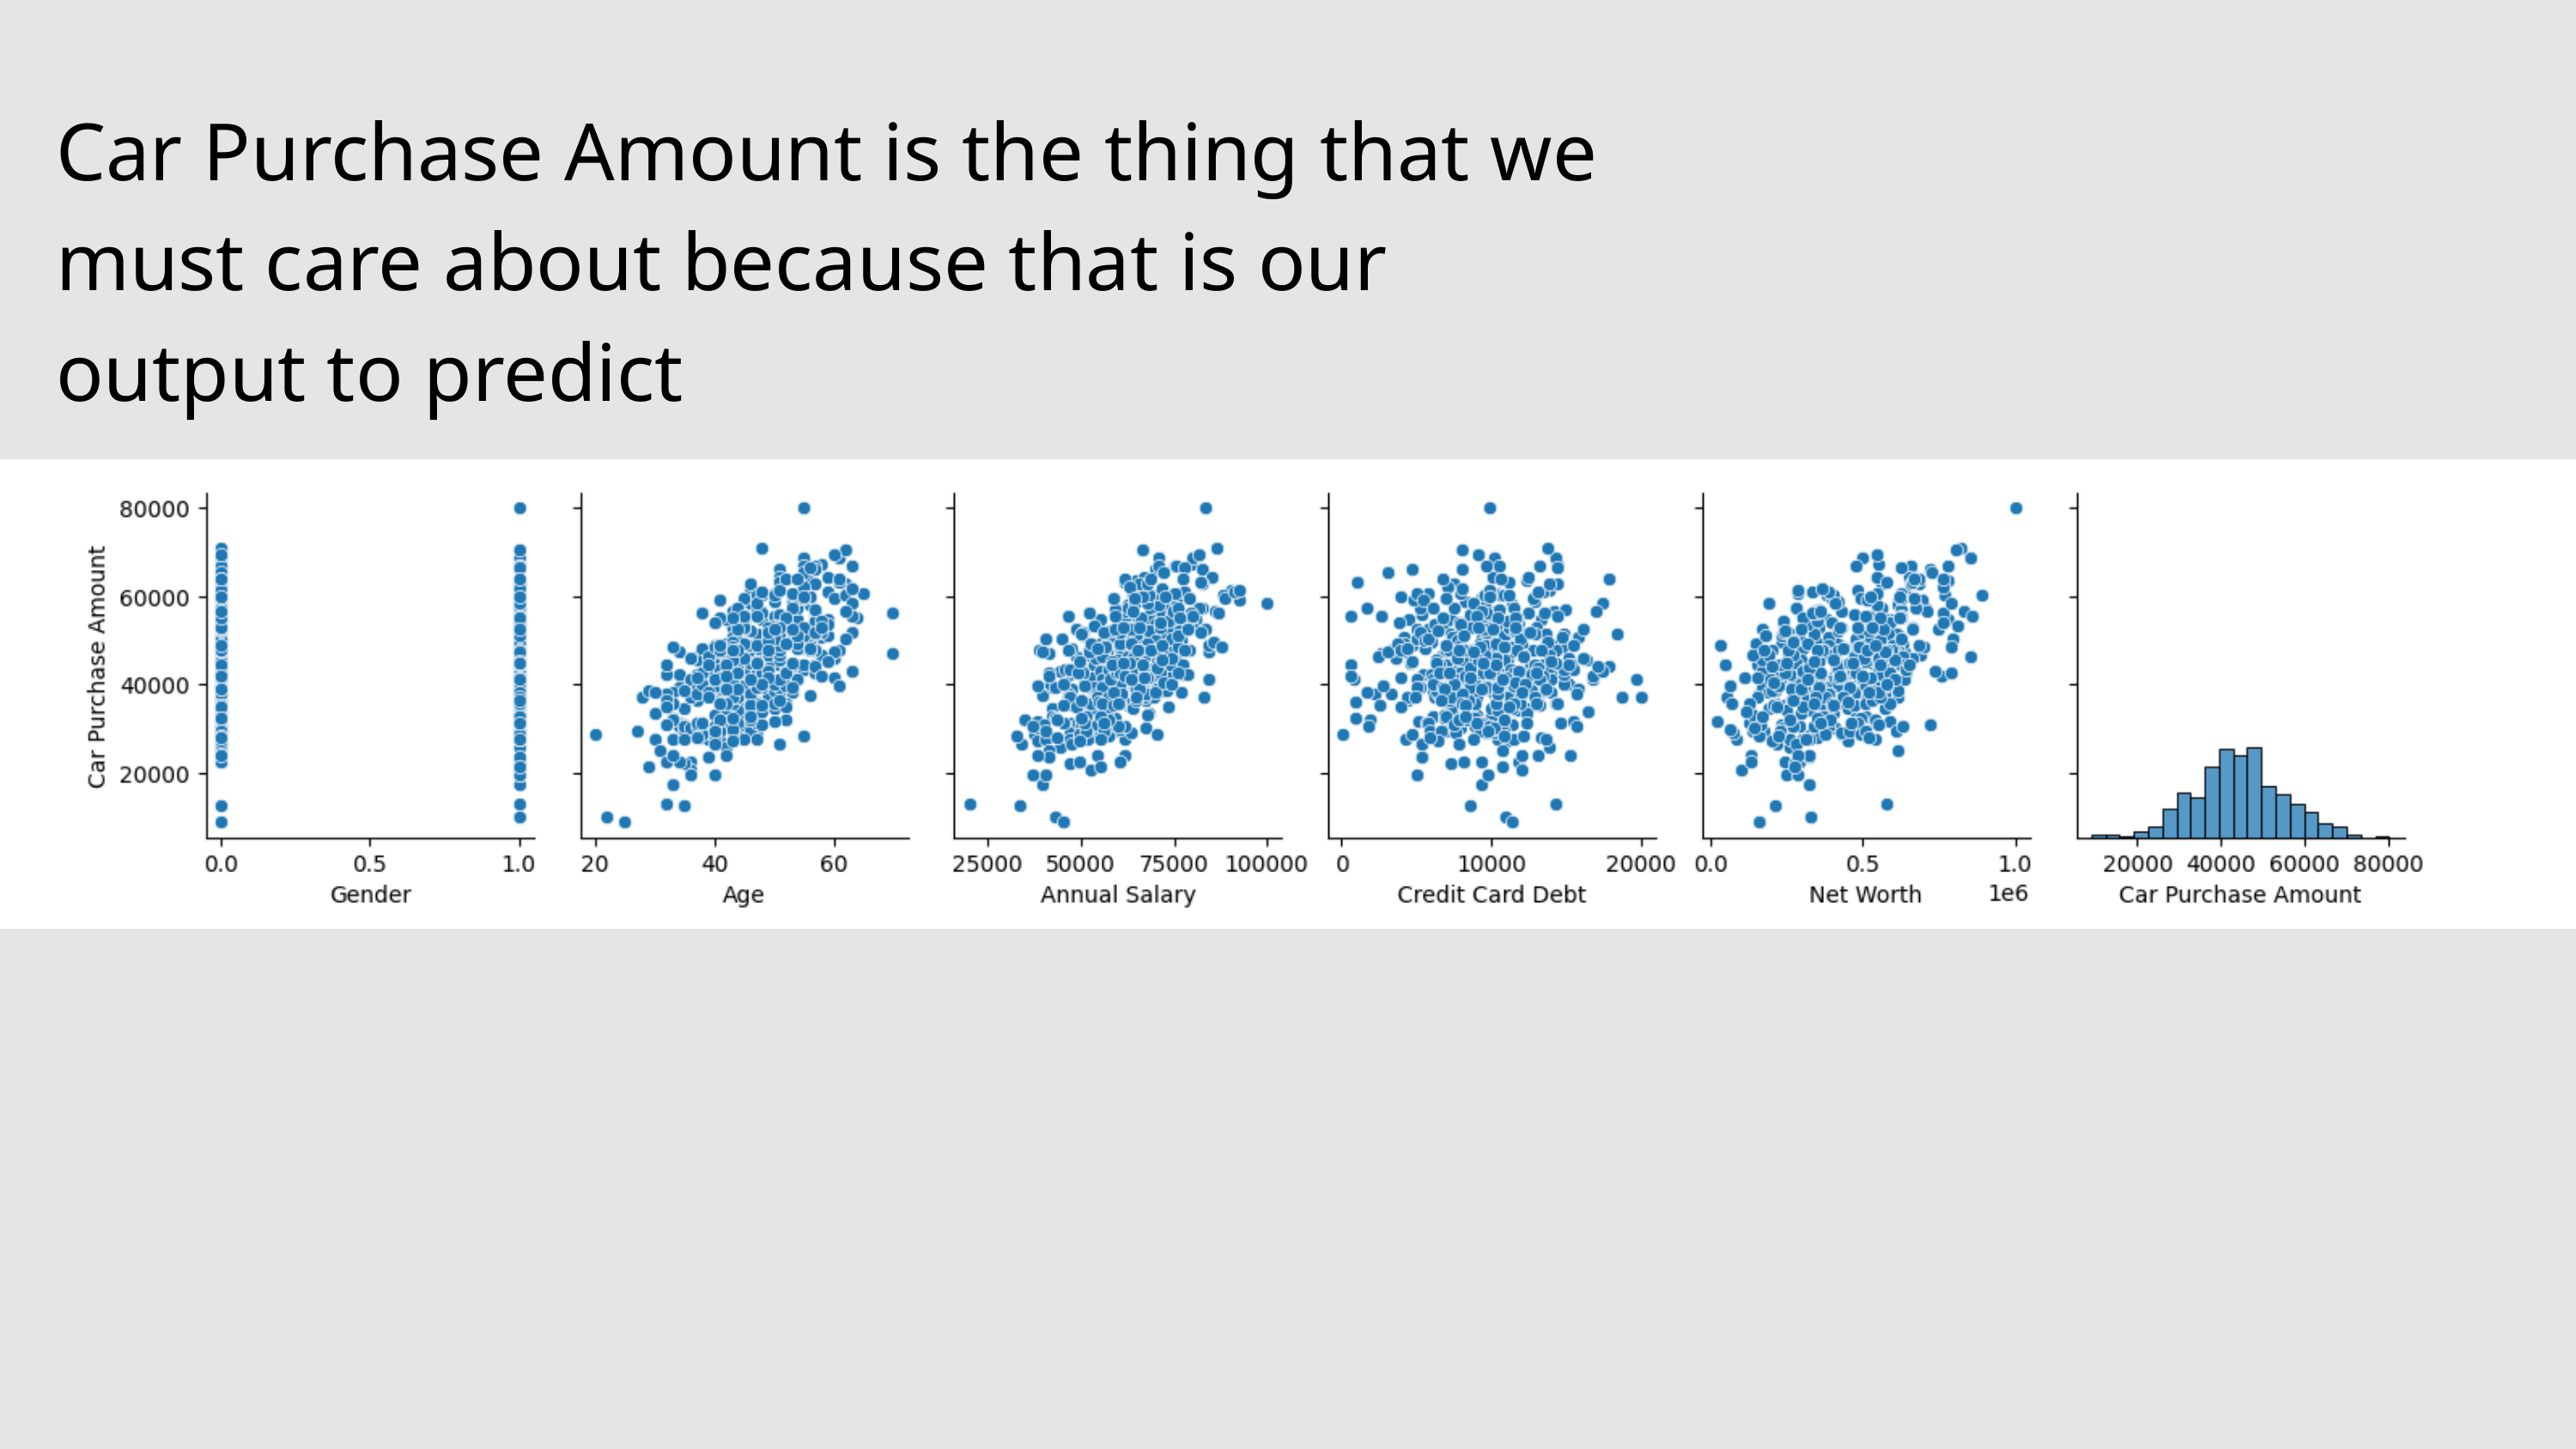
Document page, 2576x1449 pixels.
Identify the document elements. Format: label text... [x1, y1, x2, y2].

text_box [0, 459, 2576, 930]
text_box Car Purchase Amount is the thing that we must care about because that is our output to predict [56, 85, 1626, 529]
